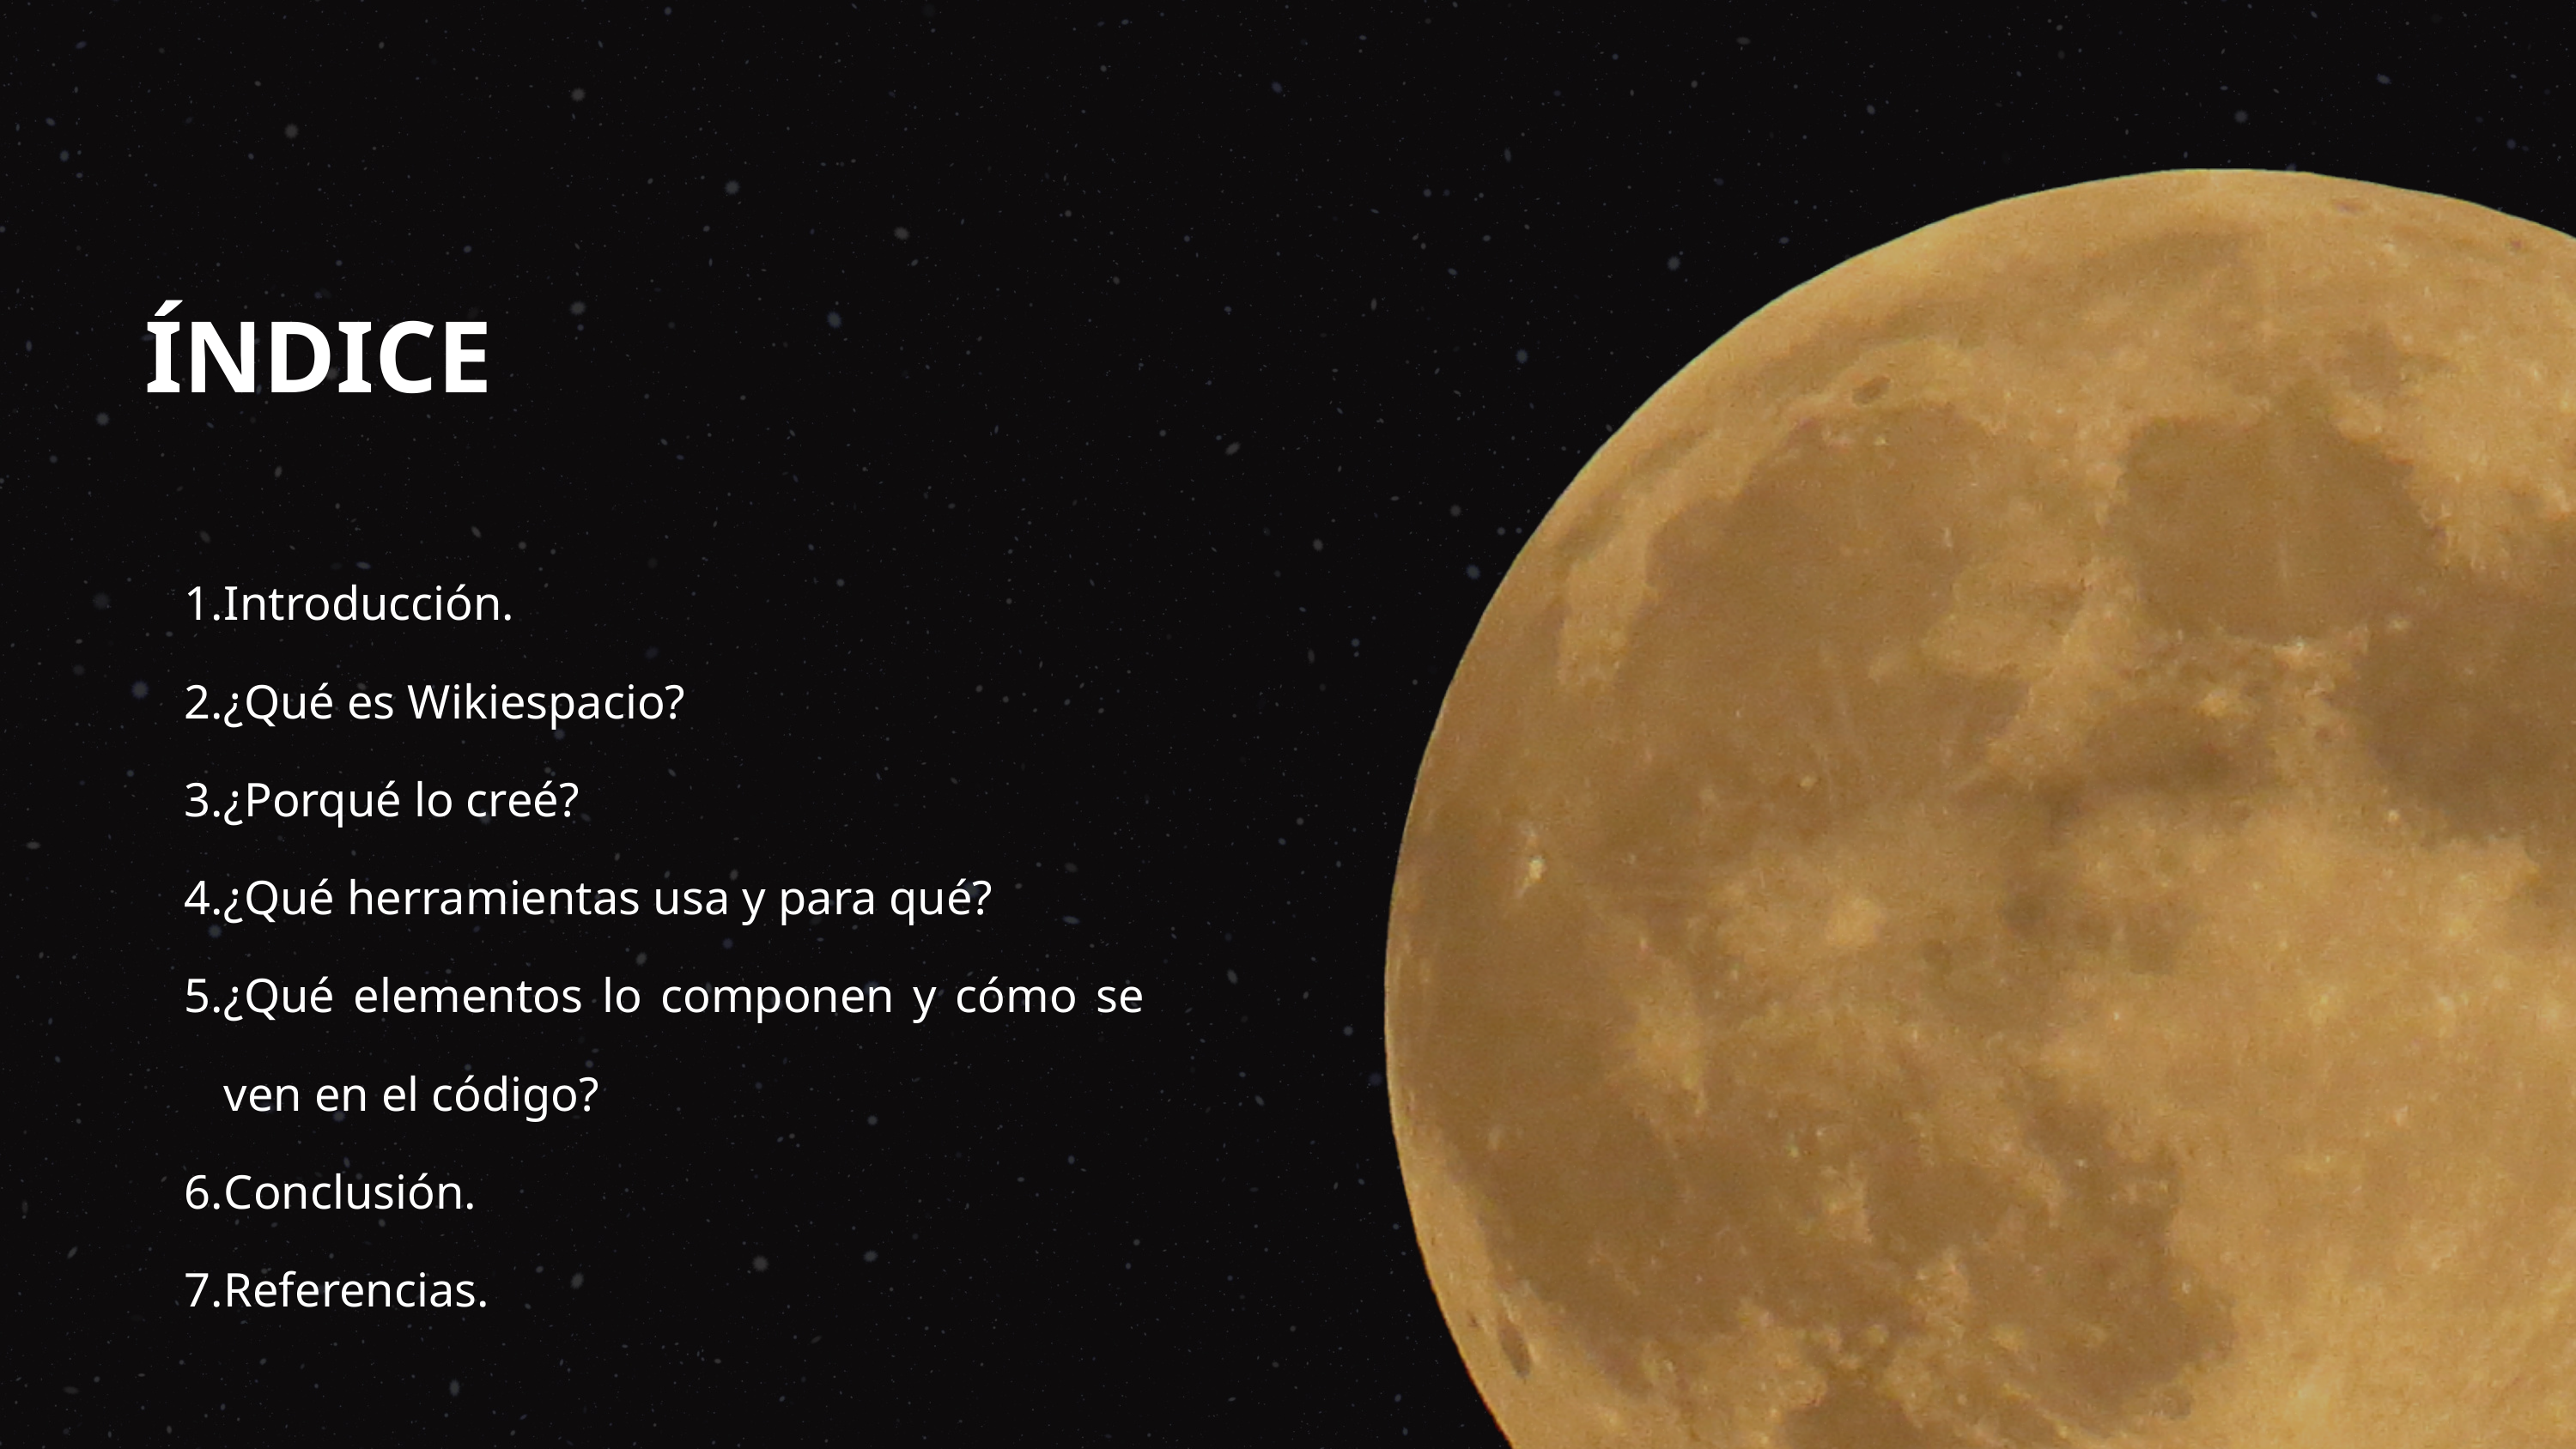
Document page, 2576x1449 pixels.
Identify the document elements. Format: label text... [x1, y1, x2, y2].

text_box [0, 0, 2576, 1449]
text_box Introducción. ¿Qué es Wikiespacio? ¿Porqué lo creé? ¿Qué herramientas usa y para qué? ¿Qué elementos lo componen y cómo se ven en el código? Conclusión. Referencias. [144, 531, 1145, 1317]
text_box [1383, 168, 2576, 1449]
text_box ÍNDICE [144, 274, 1145, 413]
